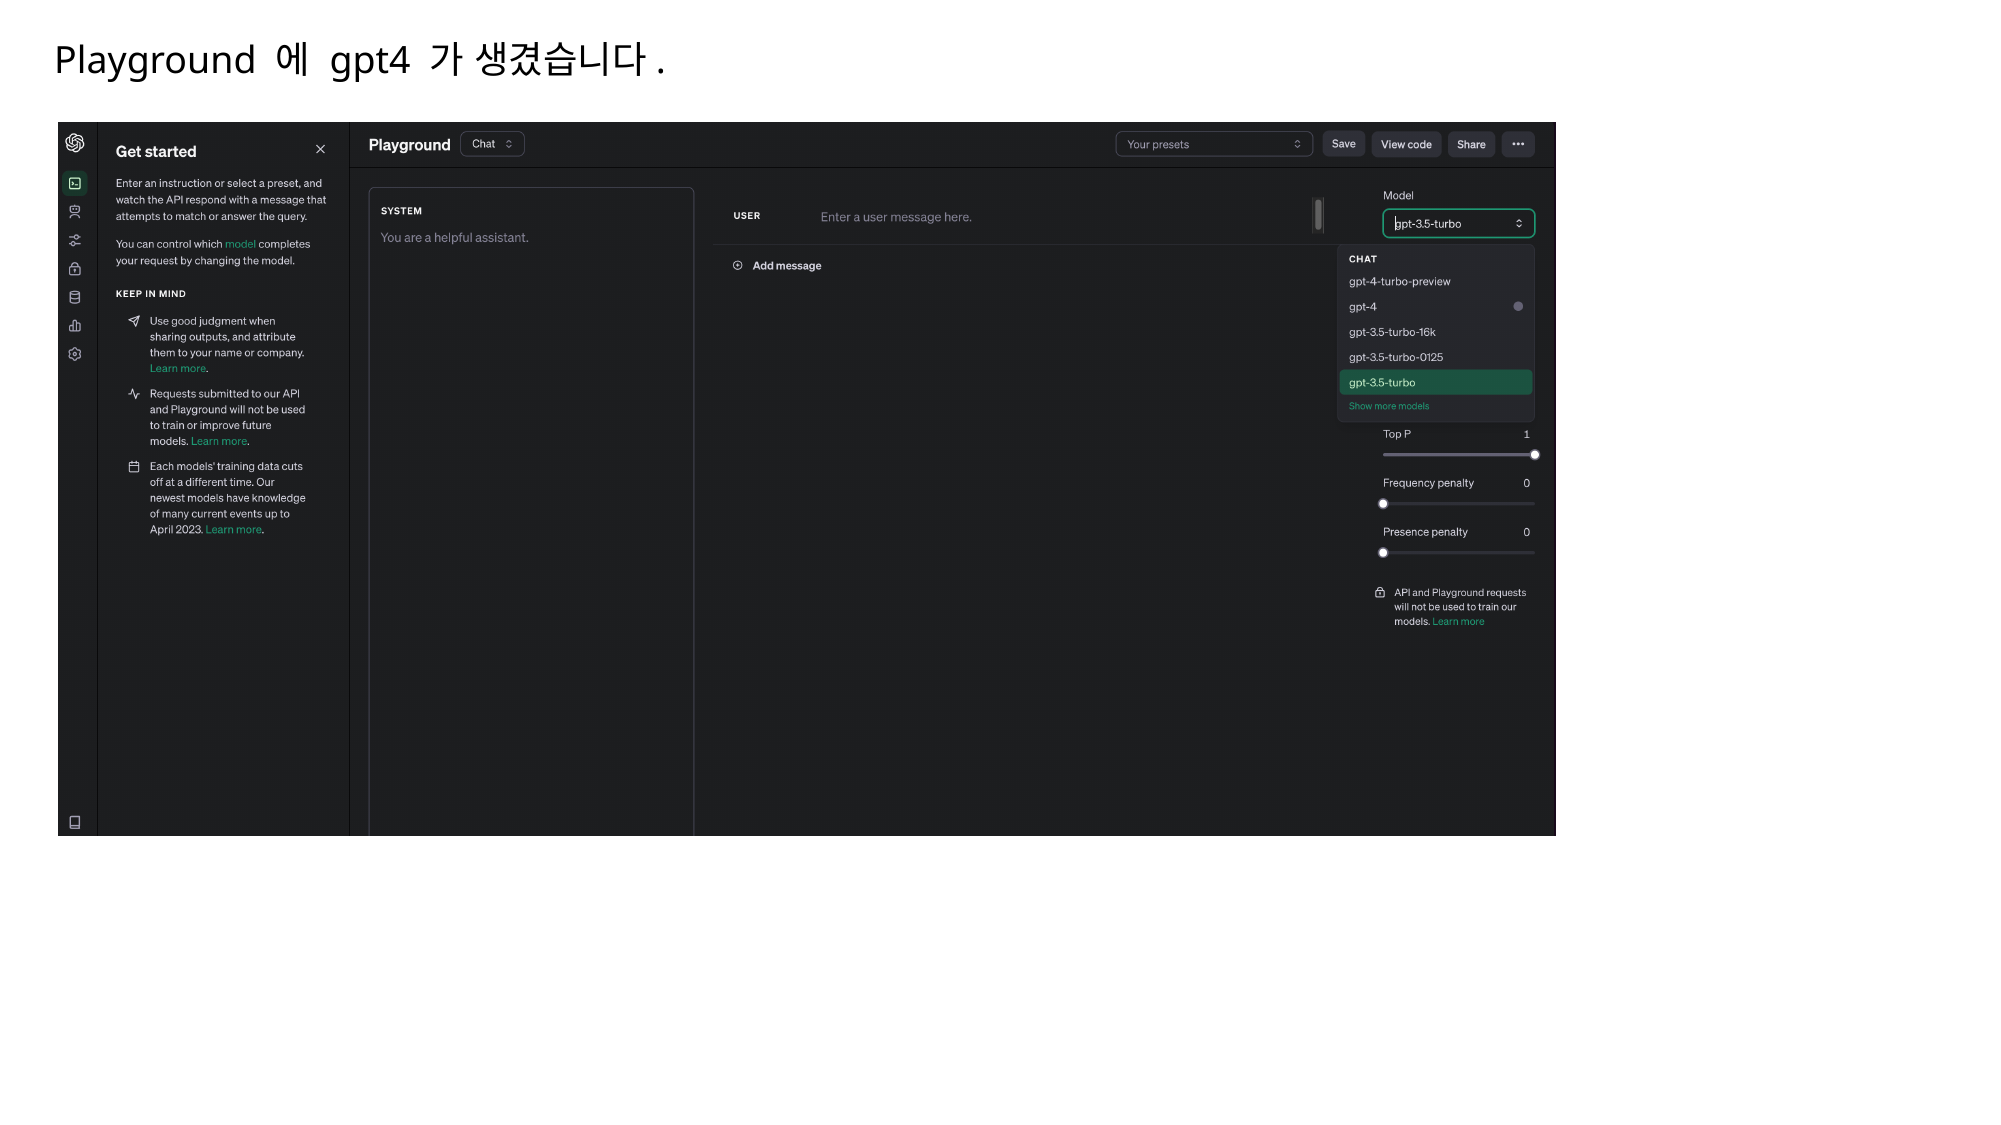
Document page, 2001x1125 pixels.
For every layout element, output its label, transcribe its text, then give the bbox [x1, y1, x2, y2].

text_box Playground 에 gpt4 가 생겼습니다. [39, 28, 1575, 88]
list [57, 121, 1556, 837]
